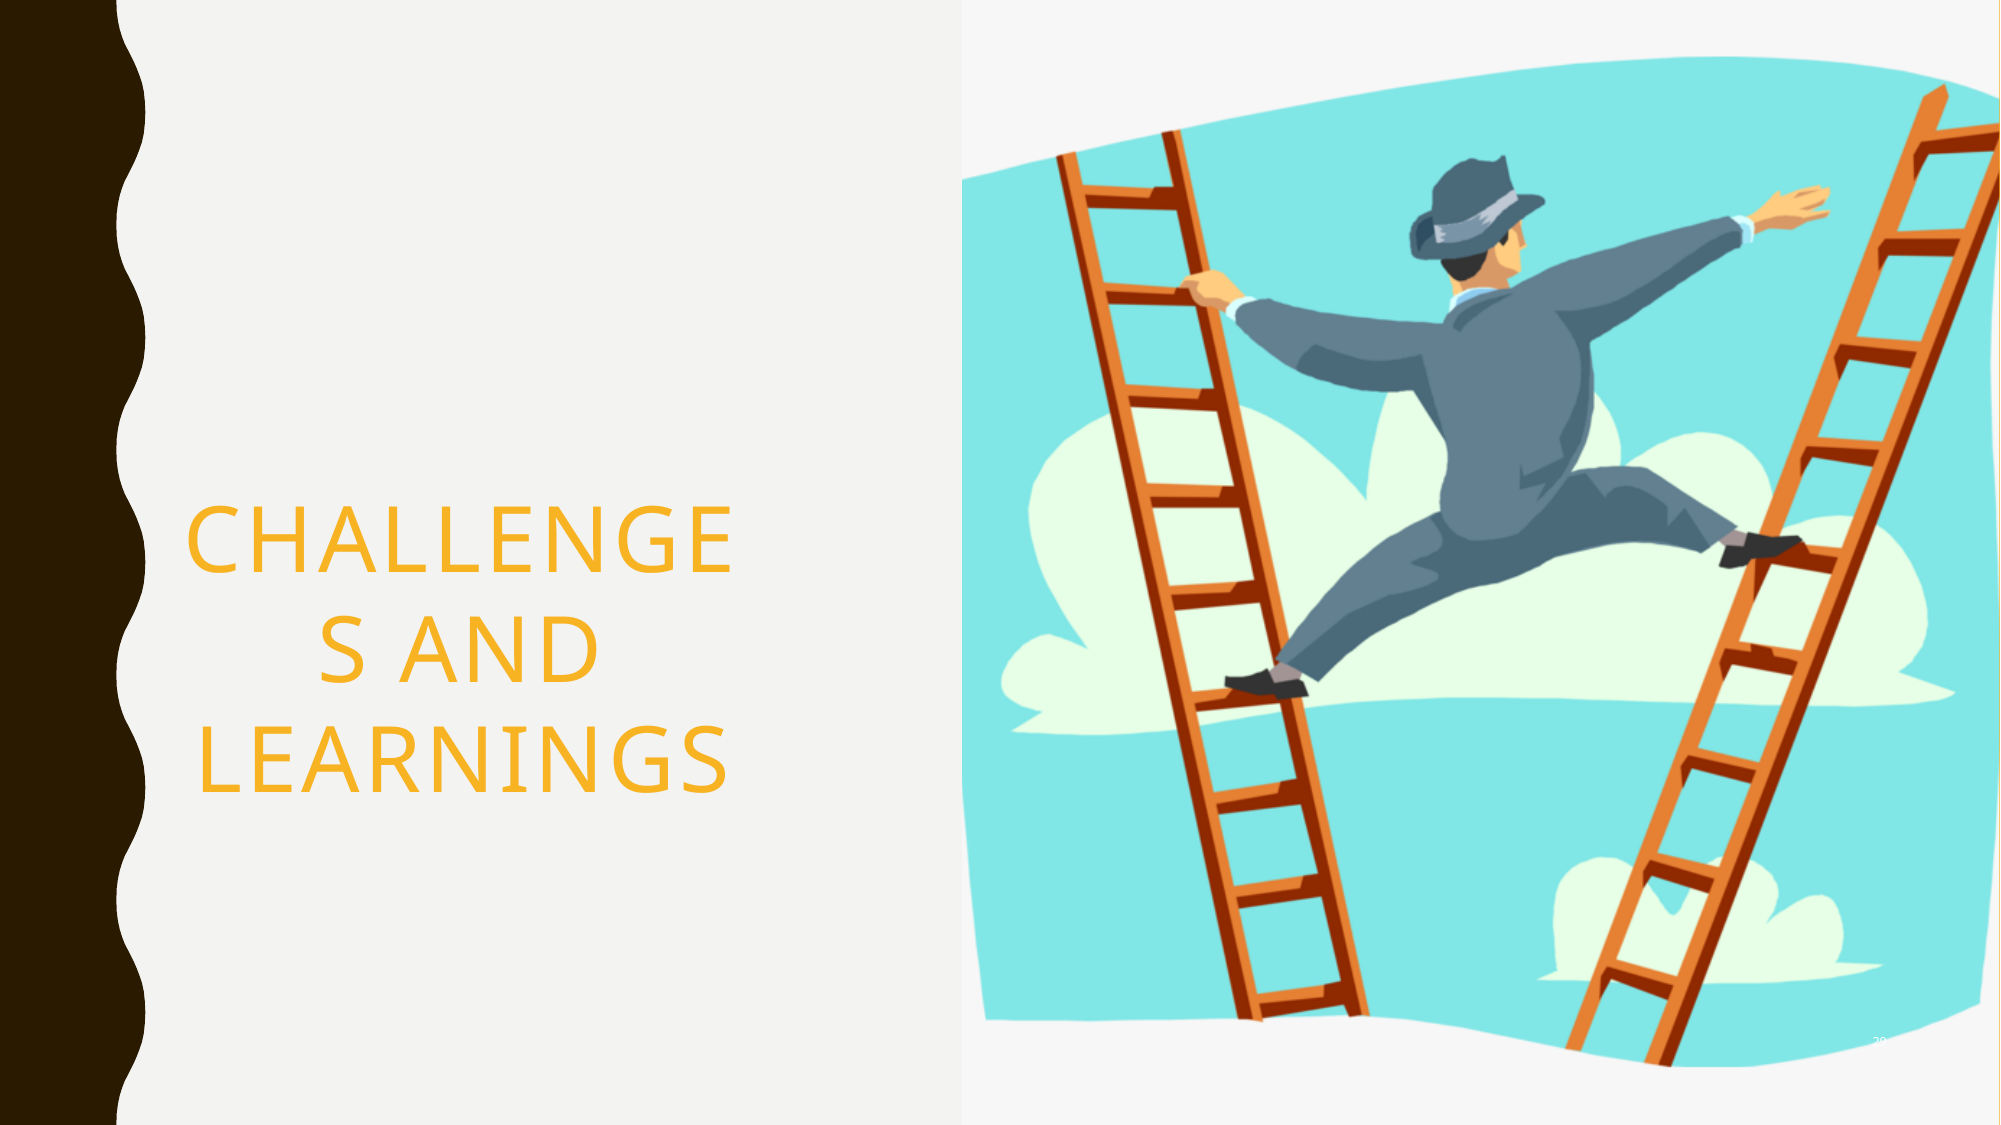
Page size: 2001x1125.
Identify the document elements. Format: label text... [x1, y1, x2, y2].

title Challenges and LeArnings [181, 371, 744, 713]
picture [961, 0, 2000, 1125]
